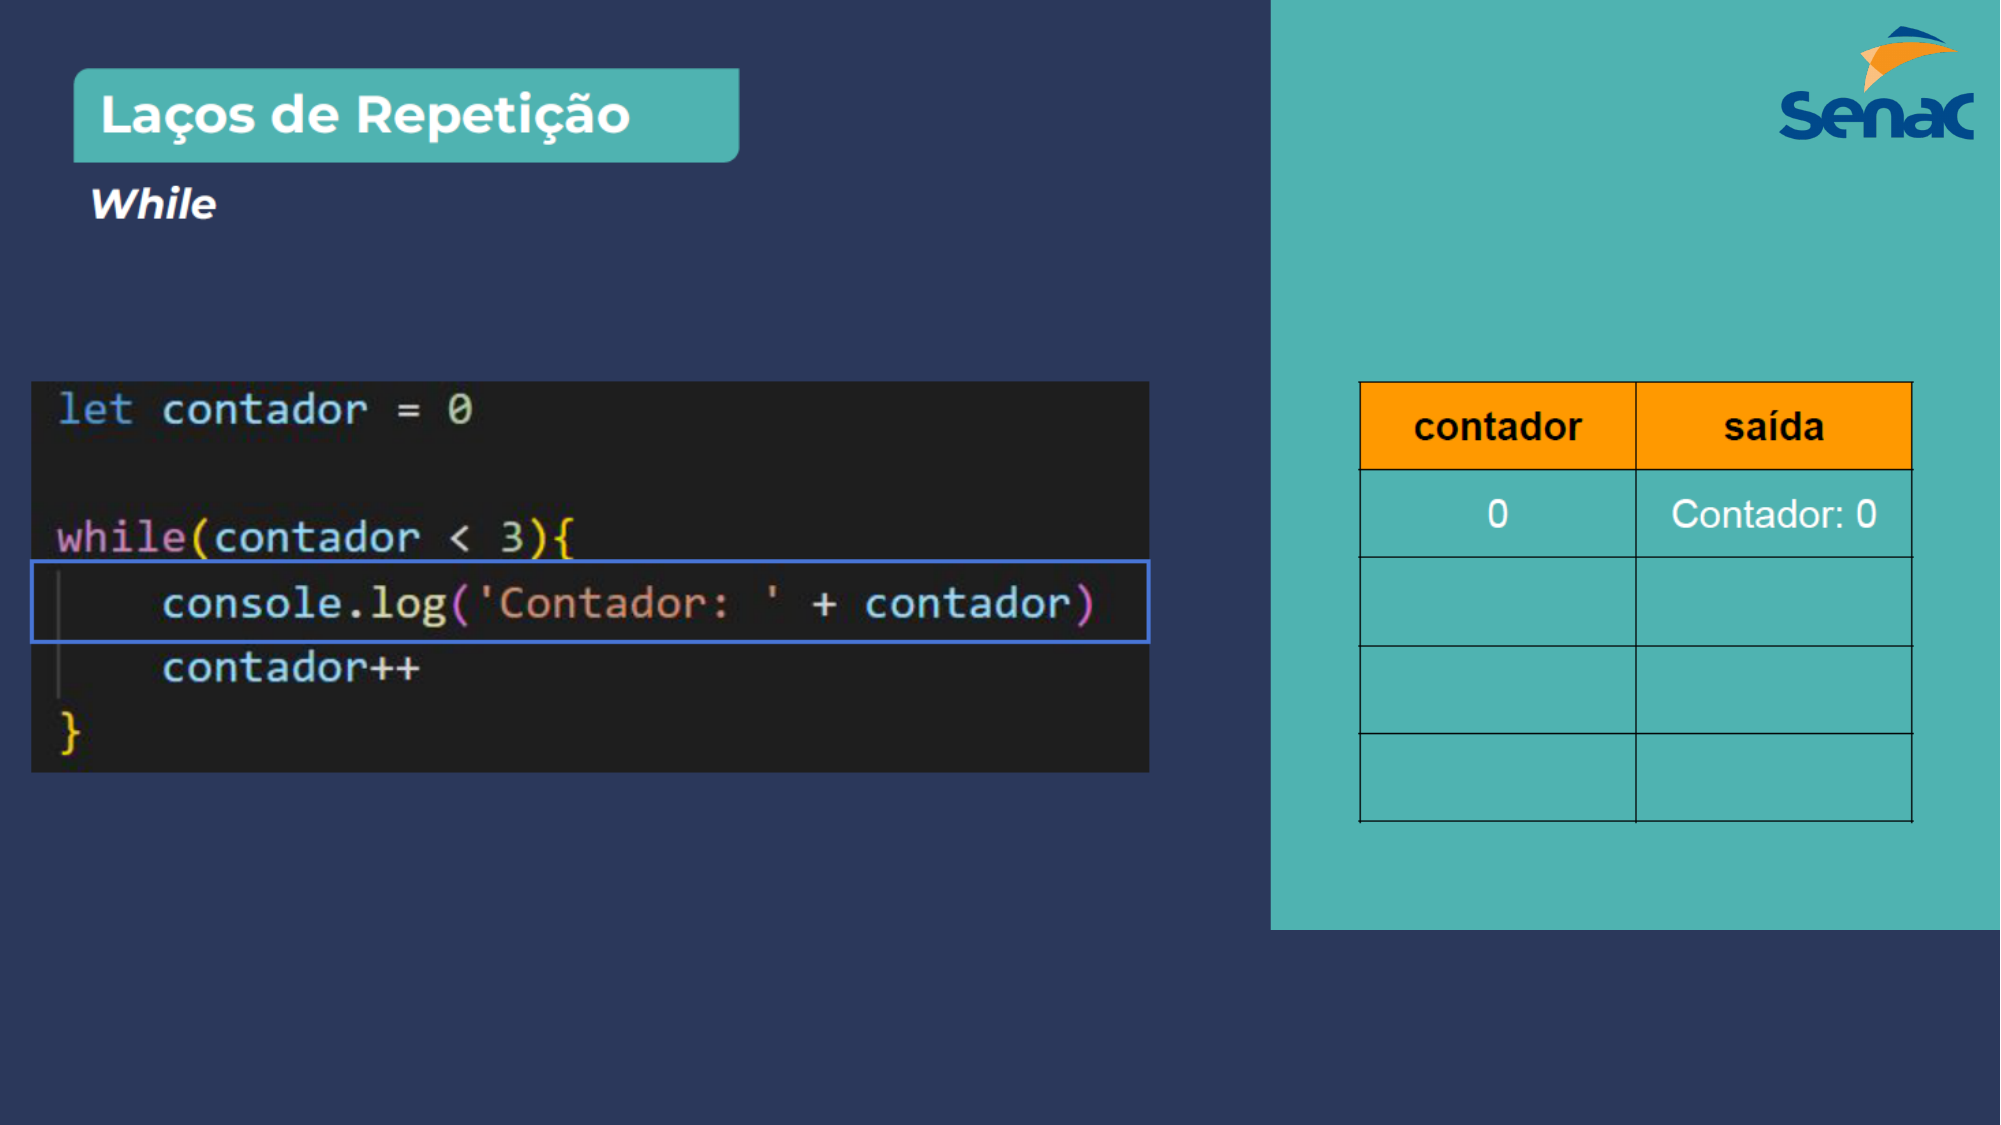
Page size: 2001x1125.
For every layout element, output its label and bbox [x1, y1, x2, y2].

picture [0, 0, 2000, 930]
